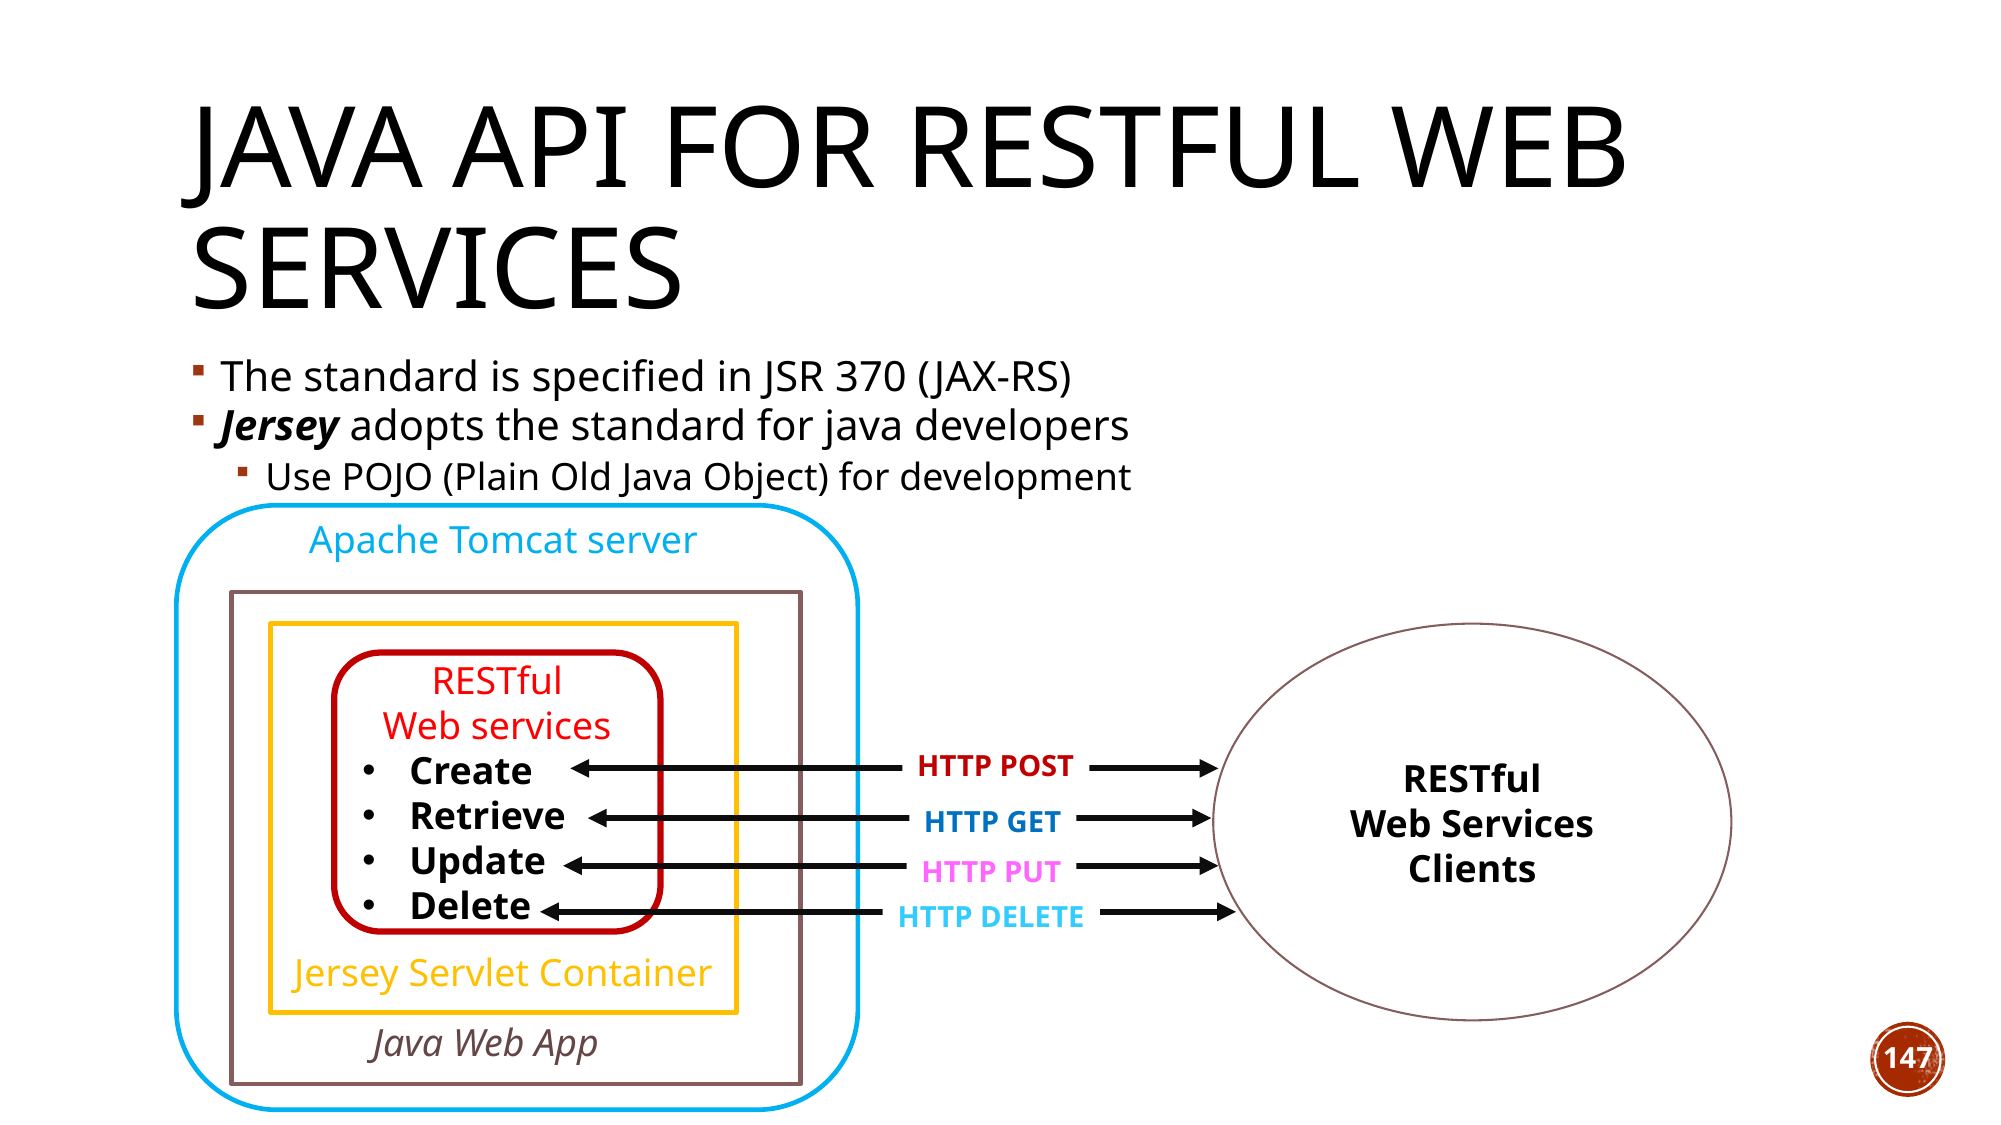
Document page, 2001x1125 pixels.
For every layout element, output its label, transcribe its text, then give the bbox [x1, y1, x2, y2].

text_box Jersey Servlet Container [279, 941, 729, 1002]
text_box HTTP POST [901, 739, 1090, 791]
text_box RESTful Web services Create Retrieve Update Delete [333, 651, 662, 933]
text_box Apache Tomcat server [294, 508, 713, 569]
text_box Java Web App [358, 1011, 614, 1071]
text_box [230, 591, 802, 1085]
text_box HTTP PUT [906, 845, 1077, 890]
text_box [175, 504, 859, 1111]
text_box HTTP GET [908, 795, 1077, 845]
list The standard is specified in JSR 370 (JAX-RS) Jersey adopts the standard for java developers Use POJO (Plain Old Java Object) for development Annotation driven (@...) [175, 348, 1826, 1013]
text_box [269, 623, 738, 1013]
text_box HTTP DELETE [882, 890, 1101, 941]
slide_number 147 [1855, 1028, 1961, 1089]
title Java API for RESTful Web Services [175, 79, 1826, 344]
text_box RESTful Web Services Clients [1212, 622, 1733, 1022]
